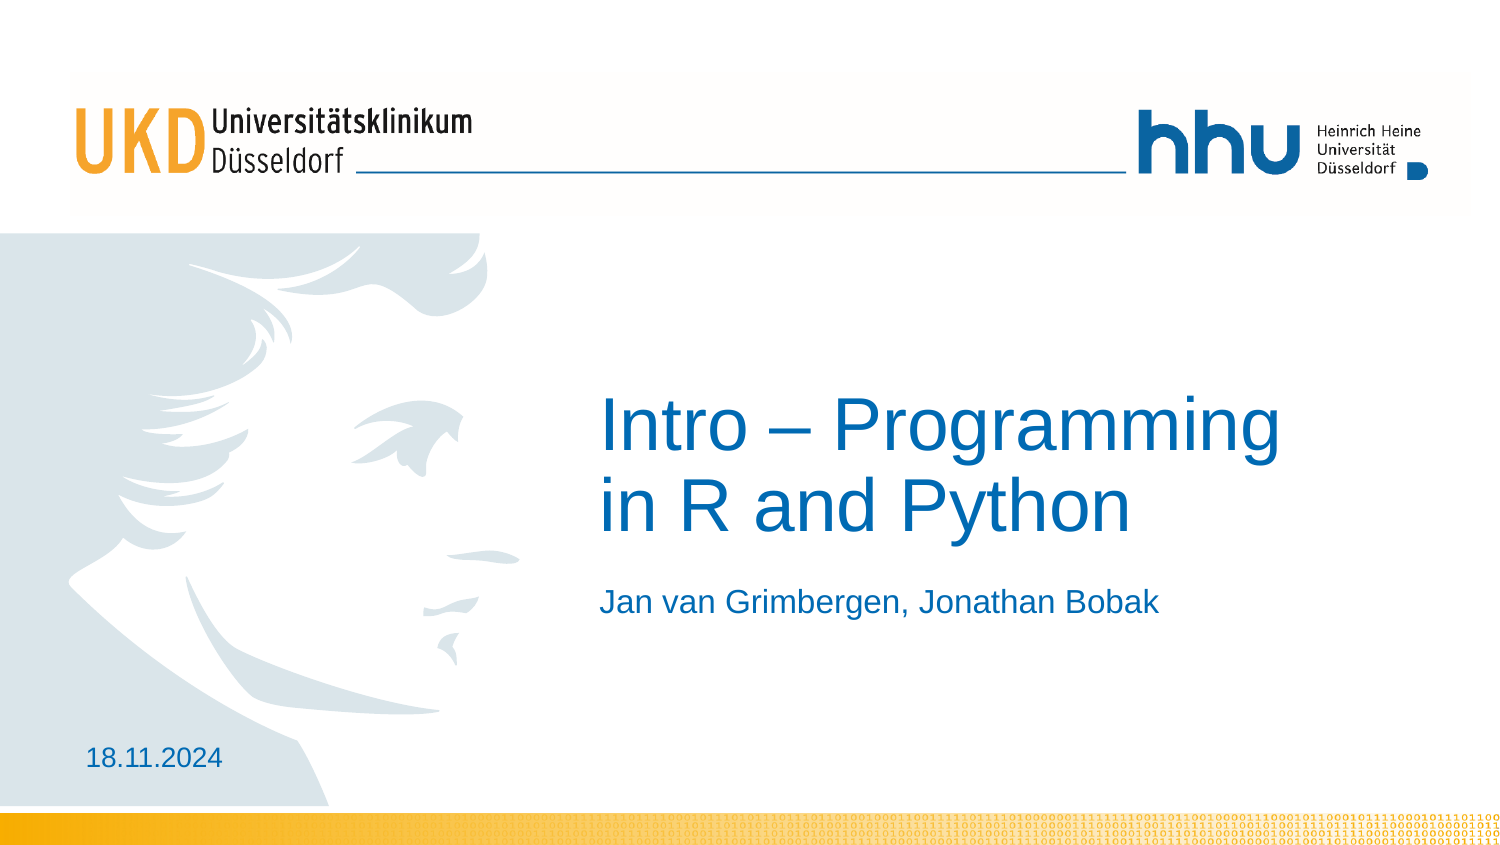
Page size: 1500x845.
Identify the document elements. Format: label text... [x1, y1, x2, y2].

subtitle Jan van Grimbergen, Jonathan Bobak [599, 573, 1322, 673]
picture [0, 813, 1500, 845]
list 18.11.2024 [85, 731, 424, 777]
picture [70, 72, 1471, 216]
title Intro – Programming in R and Python [599, 372, 1322, 548]
